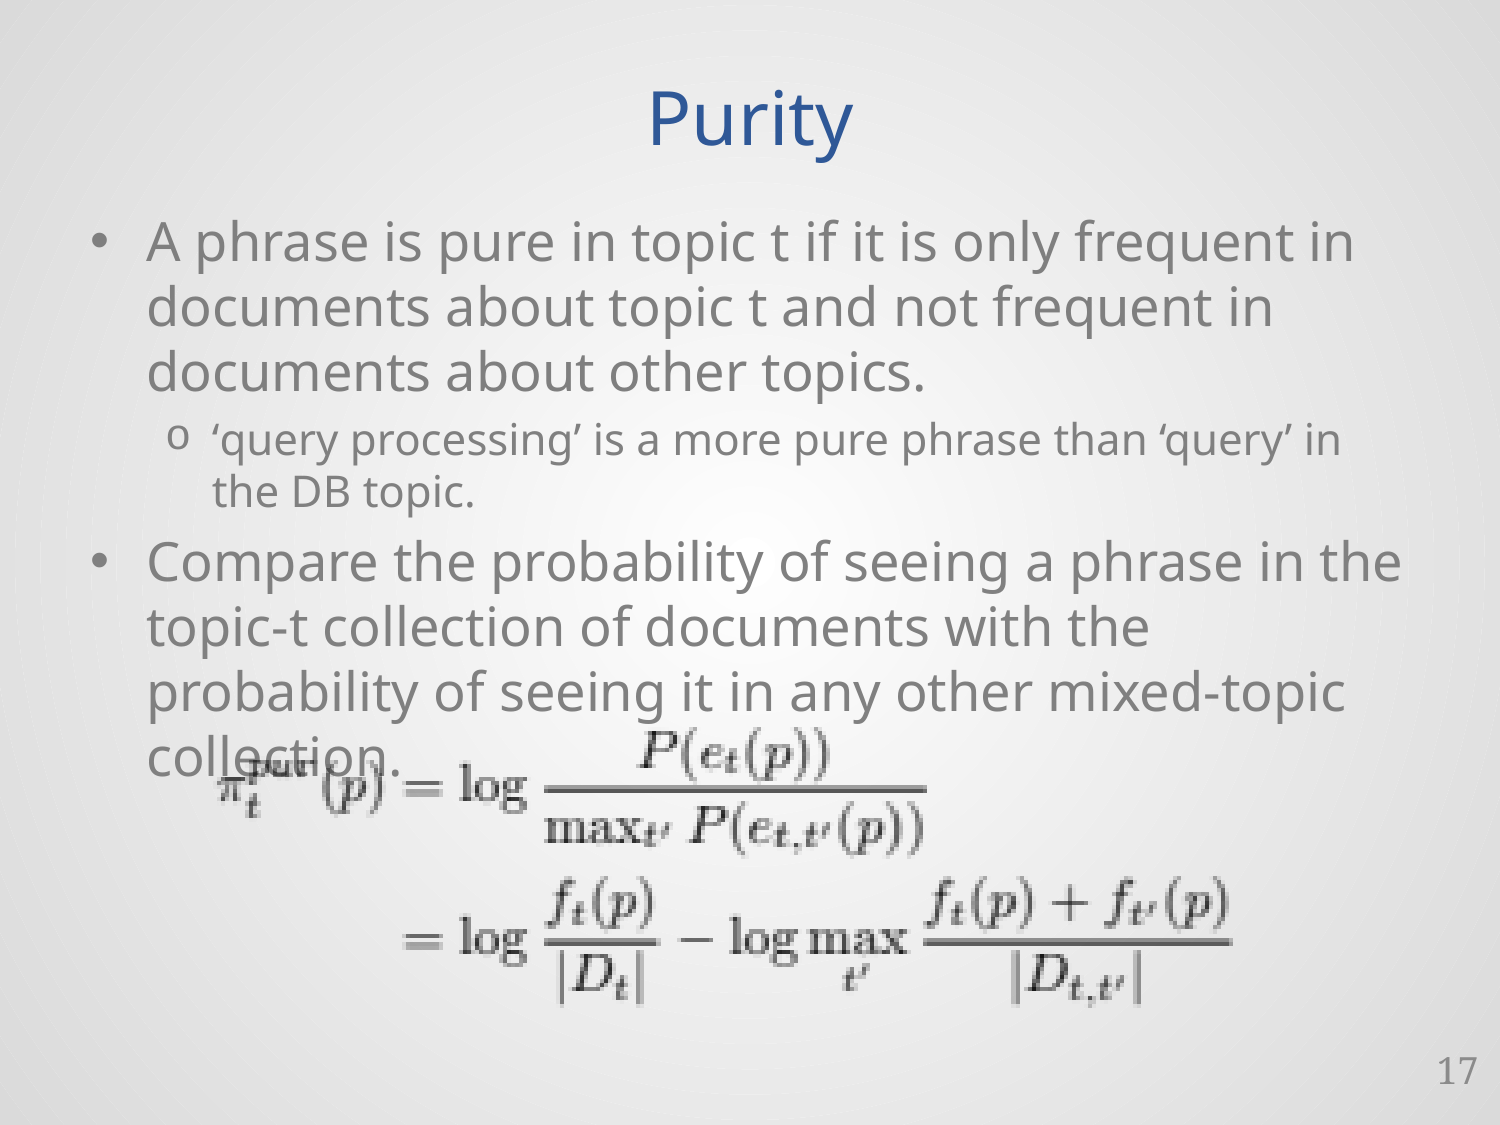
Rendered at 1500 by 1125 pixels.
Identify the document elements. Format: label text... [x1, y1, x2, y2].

list A phrase is pure in topic t if it is only frequent in documents about topic t and not frequent in documents about other topics. ‘query processing’ is a more pure phrase than ‘query’ in the DB topic. Compare the probability of seeing a phrase in the topic-t collection of documents with the probability of seeing it in any other mixed-topic collection. [75, 200, 1425, 695]
slide_number 17 [1401, 1042, 1494, 1103]
picture [189, 707, 1242, 1050]
title Purity [75, 13, 1425, 169]
